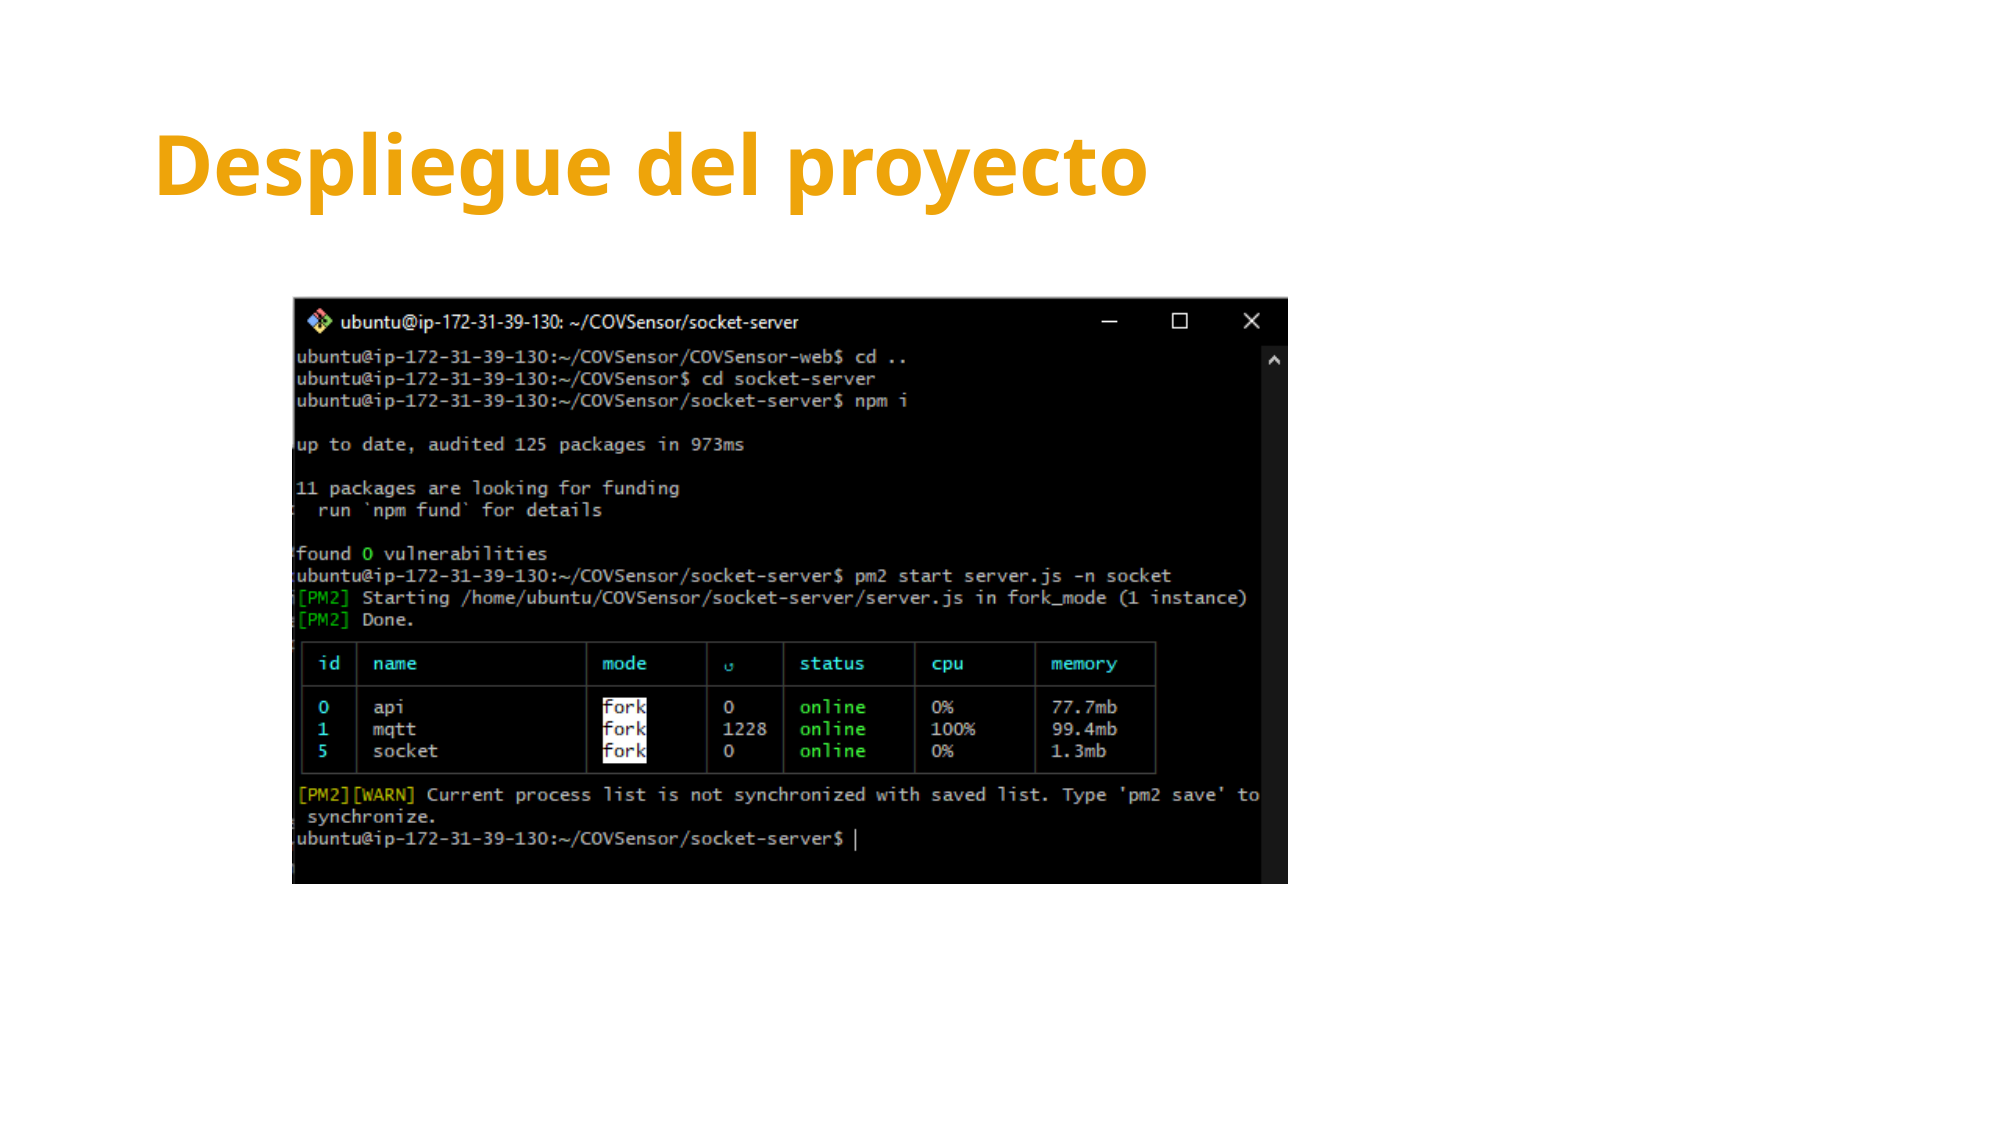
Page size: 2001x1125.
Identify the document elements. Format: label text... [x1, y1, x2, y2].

picture [292, 296, 1288, 884]
text_box Despliegue del proyecto [137, 59, 1835, 278]
